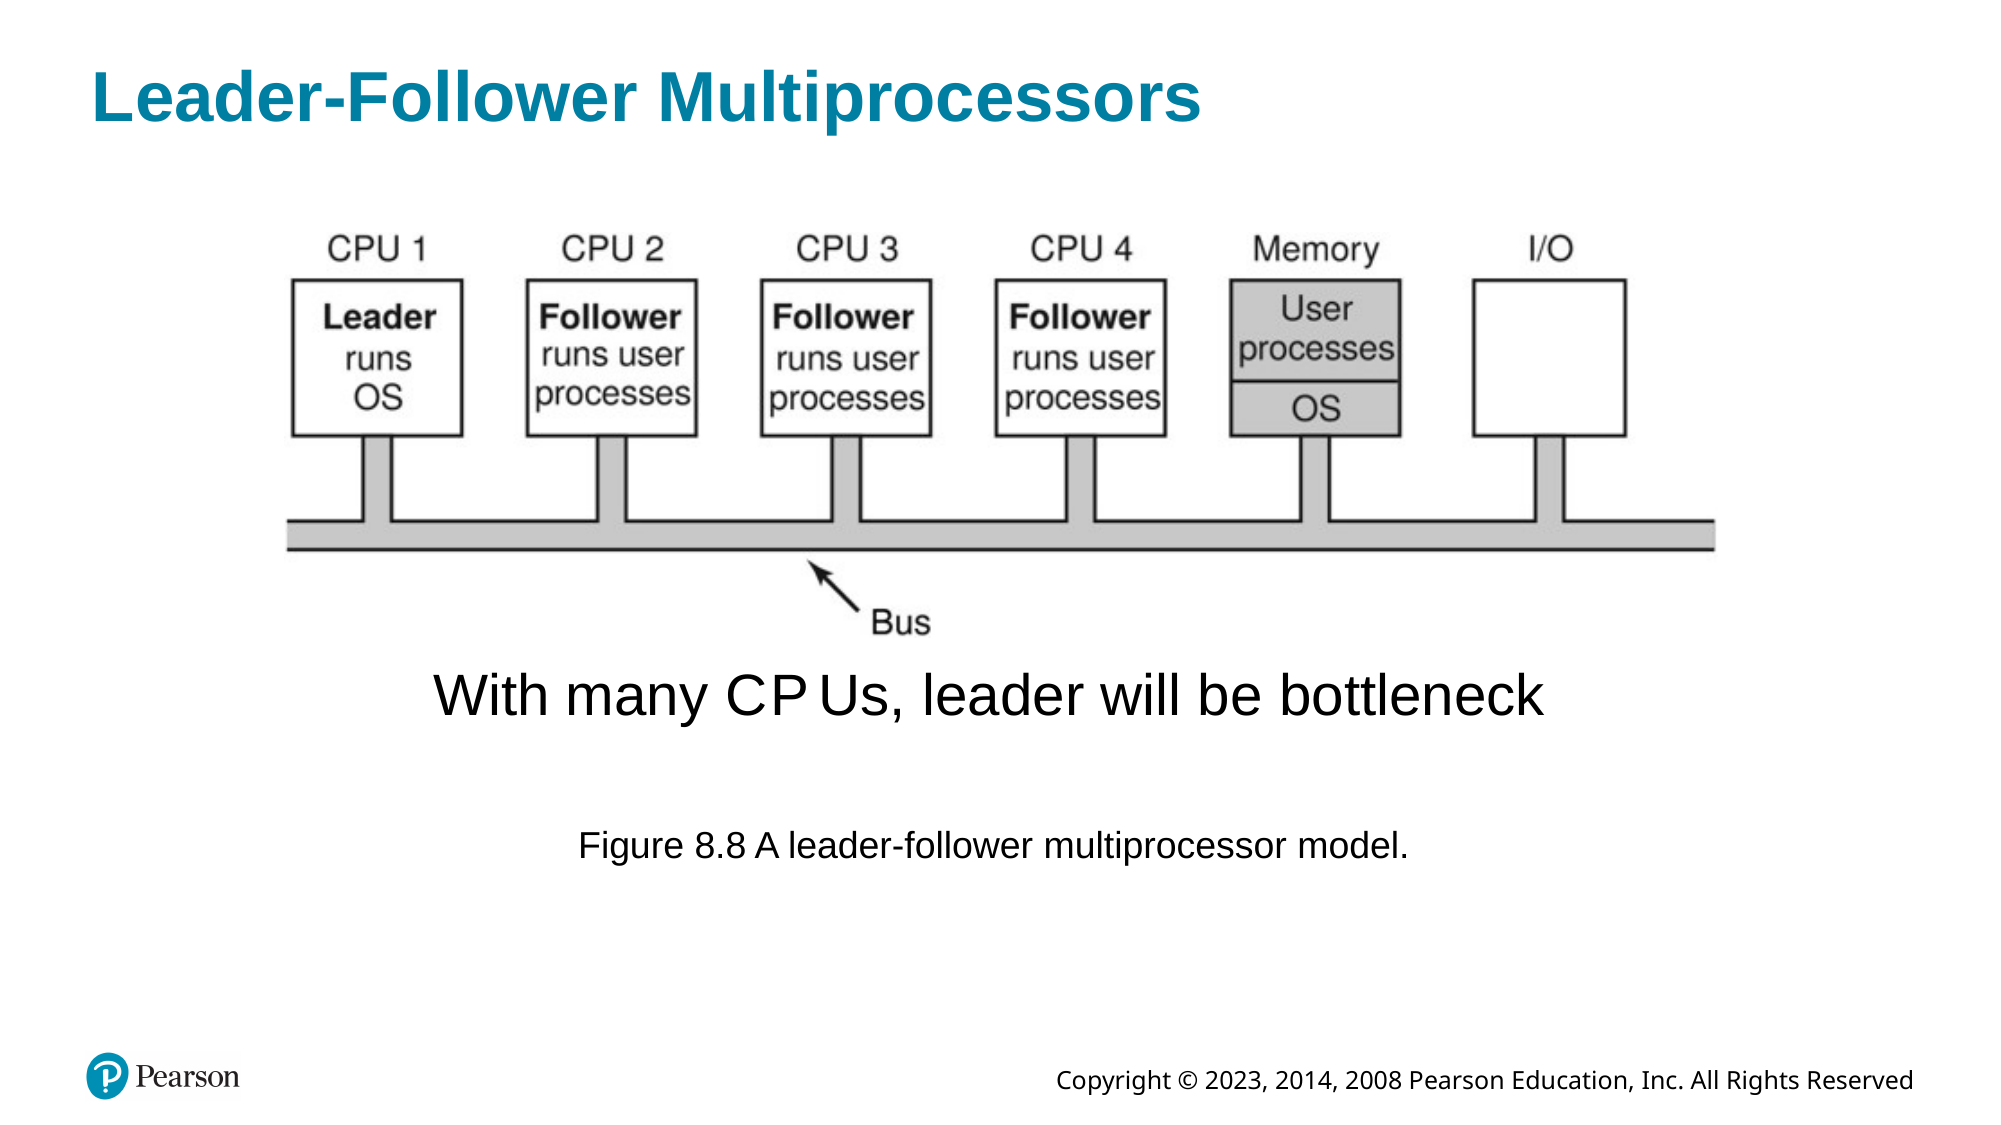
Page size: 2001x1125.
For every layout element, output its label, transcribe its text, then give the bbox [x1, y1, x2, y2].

list With many C P Us, leader will be bottleneck [433, 647, 578, 1014]
picture [283, 231, 1718, 639]
picture [85, 1051, 241, 1101]
list With many C P Us, leader will be bottleneck [1426, 647, 1569, 1014]
title Leader-Follower Multiprocessors [91, 0, 1444, 190]
list Figure 8.8 A leader-follower multiprocessor model. [578, 647, 1426, 1125]
